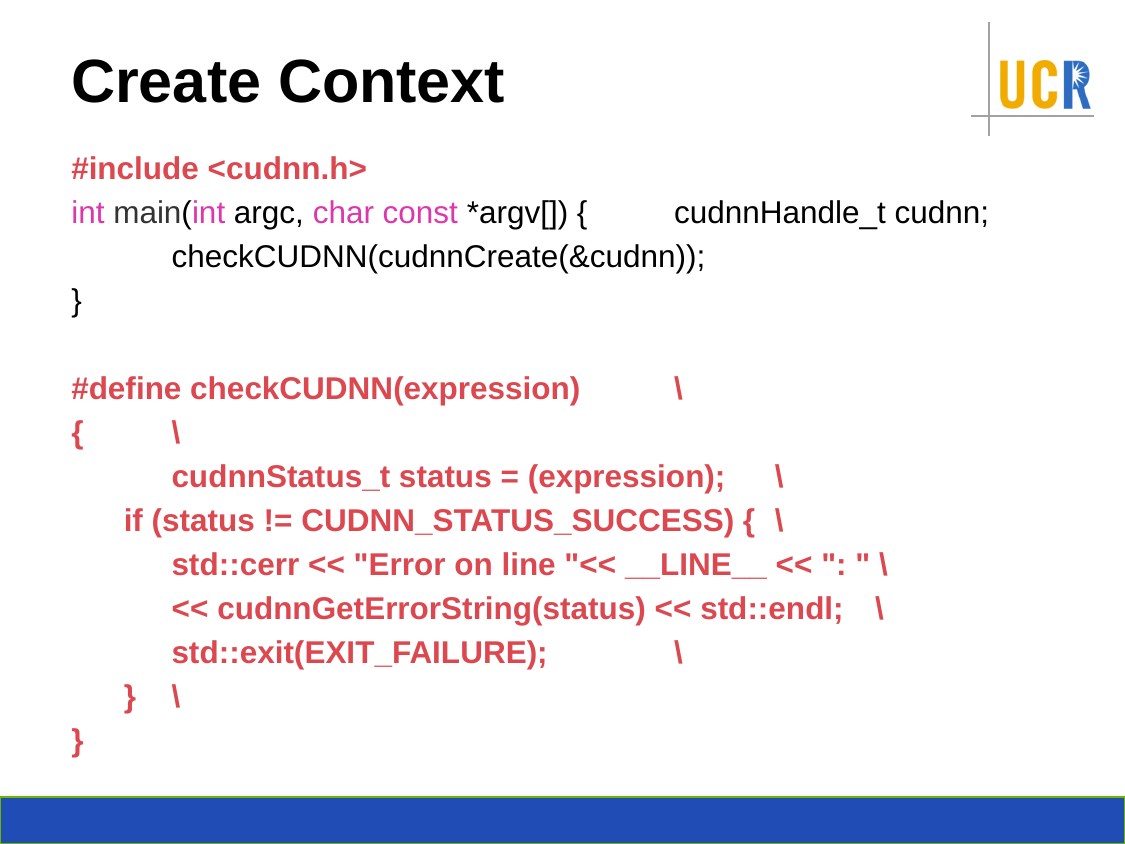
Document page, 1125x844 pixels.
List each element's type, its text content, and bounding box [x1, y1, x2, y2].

picture [962, 0, 1125, 147]
list #include <cudnn.h> int main(int argc, char const *argv[]) { cudnnHandle_t cudnn; checkCUDNN(cudnnCreate(&cudnn)); } #define checkCUDNN(expression) \ { \ cudnnStatus_t status = (expression); \ if (status != CUDNN_STATUS_SUCCESS) { \ std::cerr << "Error on line "<< __LINE__ << ": " \ << cudnnGetErrorString(status) << std::endl; \ std::exit(EXIT_FAILURE); \ } \ } [56, 140, 1069, 769]
title Create Context [56, 28, 976, 122]
